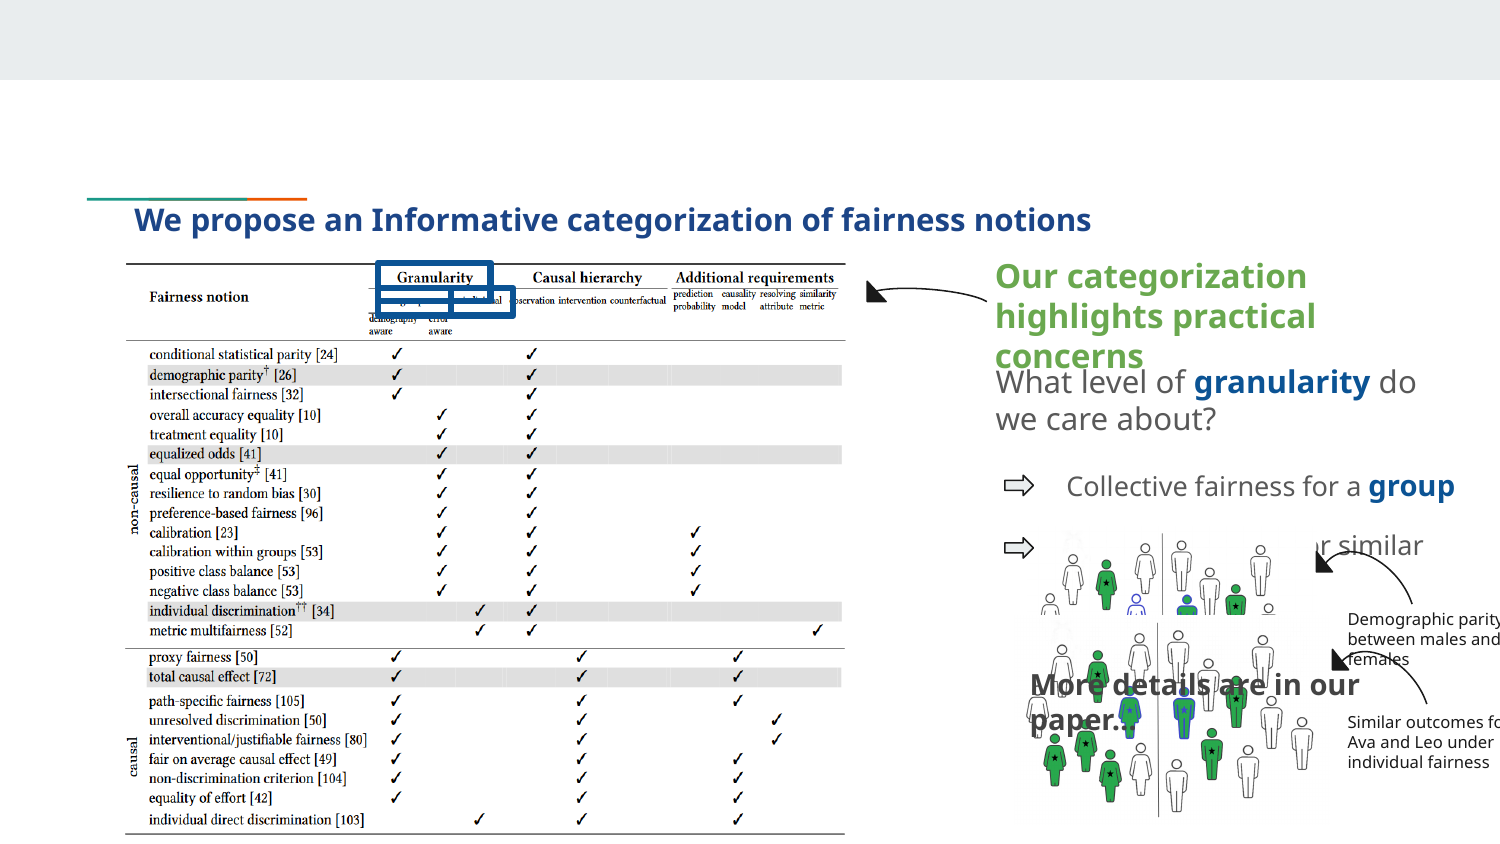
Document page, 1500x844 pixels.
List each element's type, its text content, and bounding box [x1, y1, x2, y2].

text_box Similar outcomes for similar individuals [1052, 513, 1500, 611]
text_box More details are in our paper… [1335, 651, 1466, 752]
text_box Demographic parity between males and females [1332, 611, 1500, 684]
text_box [1326, 551, 1413, 605]
text_box [1004, 475, 1034, 496]
text_box Similar outcomes for Ava and Leo under individual fairness [1335, 696, 1500, 787]
text_box Collective fairness for a group [1044, 452, 1500, 518]
text_box What level of granularity do we care about? [980, 347, 1454, 452]
text_box Our categorization highlights practical concerns [979, 240, 1475, 390]
title We propose an Informative categorization of fairness notions [119, 185, 1381, 274]
picture [1014, 526, 1330, 825]
text_box [1321, 557, 1333, 572]
picture [110, 248, 854, 840]
text_box [874, 288, 987, 302]
text_box [867, 281, 887, 302]
text_box [1004, 542, 1022, 553]
